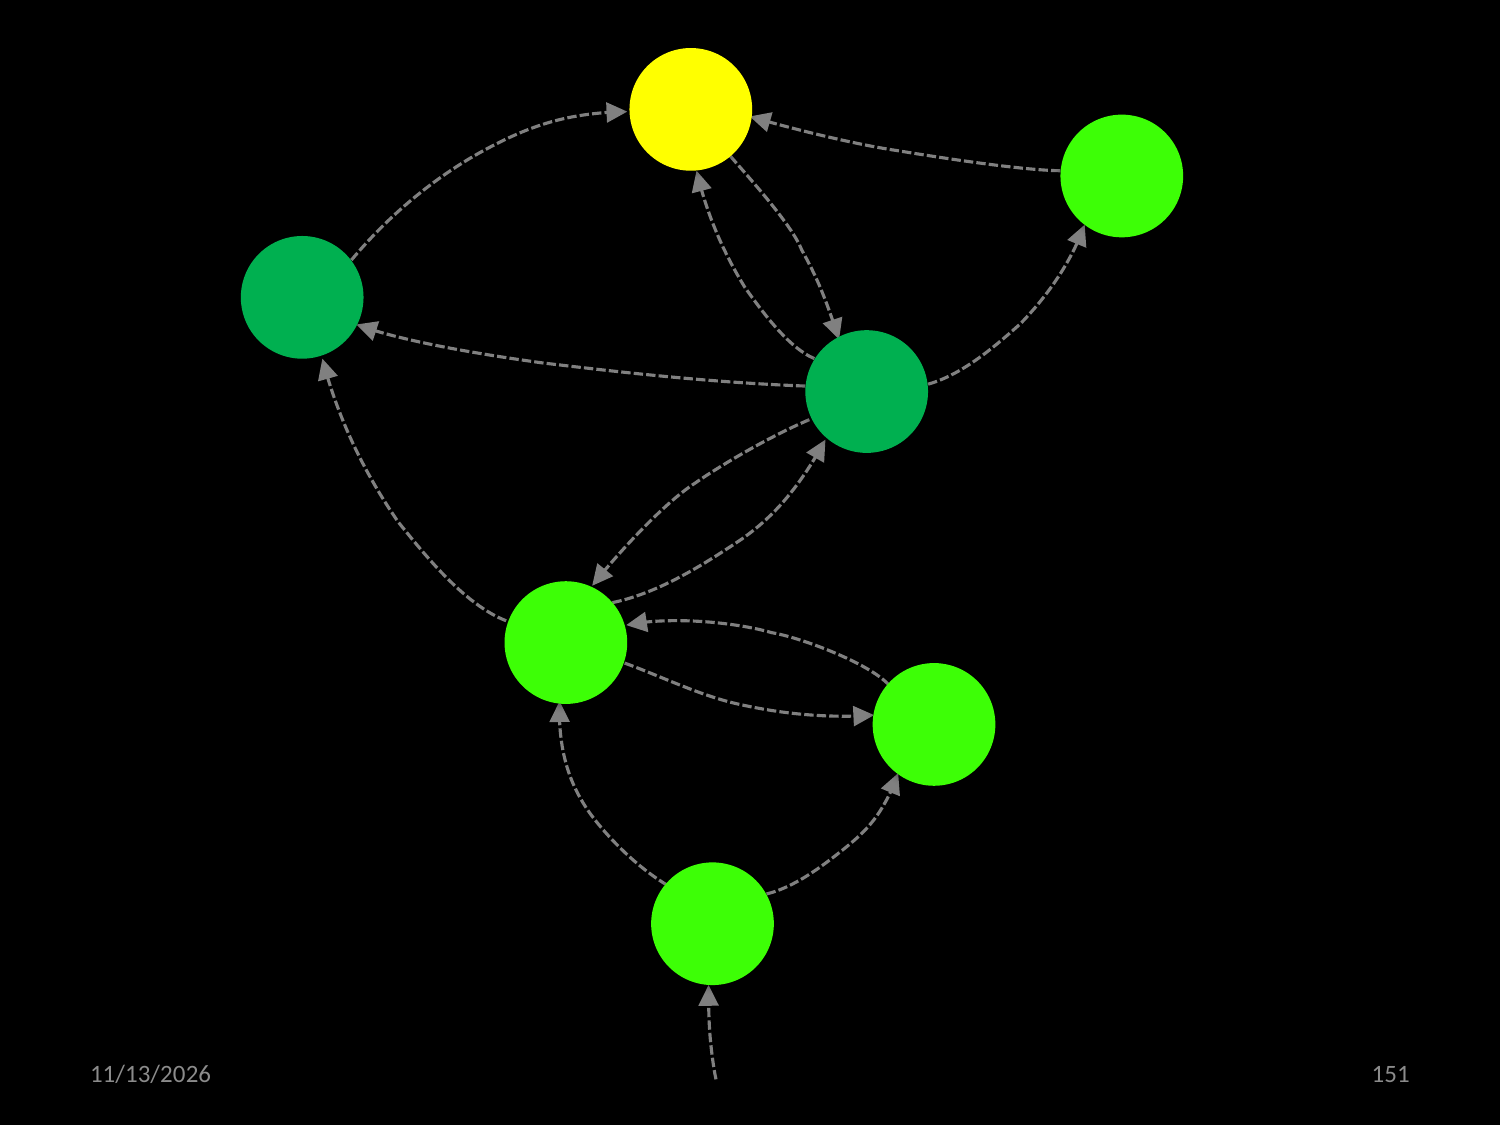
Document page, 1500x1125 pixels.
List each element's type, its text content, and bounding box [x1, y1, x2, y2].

text_box [549, 712, 665, 883]
text_box [503, 580, 628, 705]
text_box [614, 443, 826, 603]
text_box [628, 611, 886, 684]
text_box [756, 112, 1056, 172]
text_box [628, 47, 753, 172]
text_box [650, 861, 775, 986]
text_box [698, 994, 719, 1080]
text_box [629, 663, 869, 727]
text_box [931, 230, 1087, 384]
text_box [1059, 113, 1184, 239]
text_box [592, 420, 806, 586]
slide_number 151 [1074, 1042, 1425, 1103]
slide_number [75, 1042, 425, 1103]
text_box [871, 662, 997, 787]
text_box [352, 102, 624, 259]
text_box [361, 321, 801, 387]
text_box [240, 235, 365, 360]
text_box [691, 178, 813, 358]
text_box [768, 779, 900, 894]
text_box [804, 329, 929, 454]
text_box [318, 362, 505, 621]
text_box [734, 161, 843, 336]
